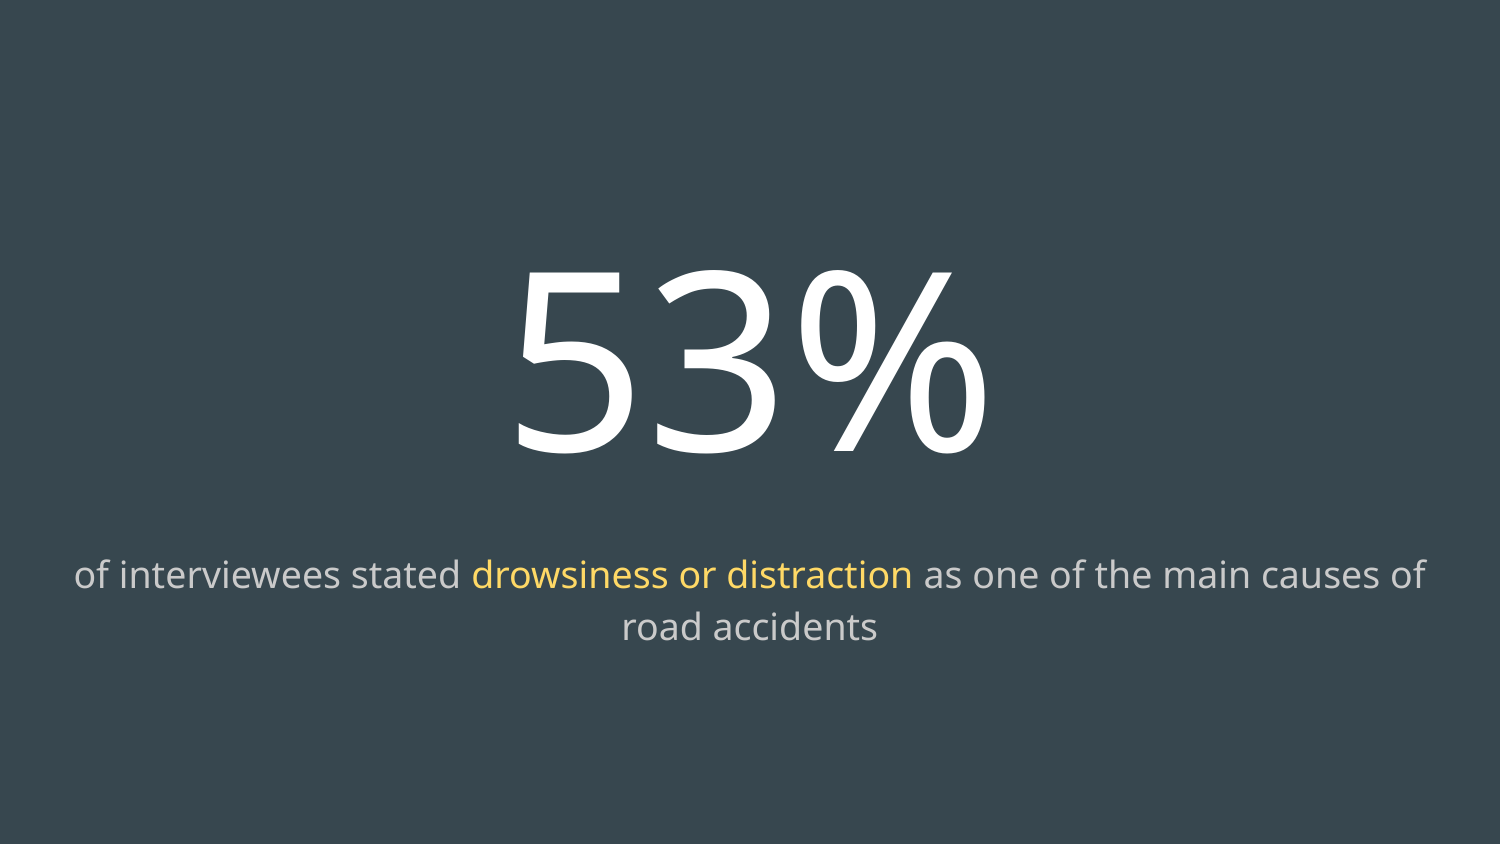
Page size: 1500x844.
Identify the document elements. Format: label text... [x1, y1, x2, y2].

list of interviewees stated drowsiness or distraction as one of the main causes of road accidents [51, 529, 1449, 743]
title 53% [51, 205, 1449, 517]
